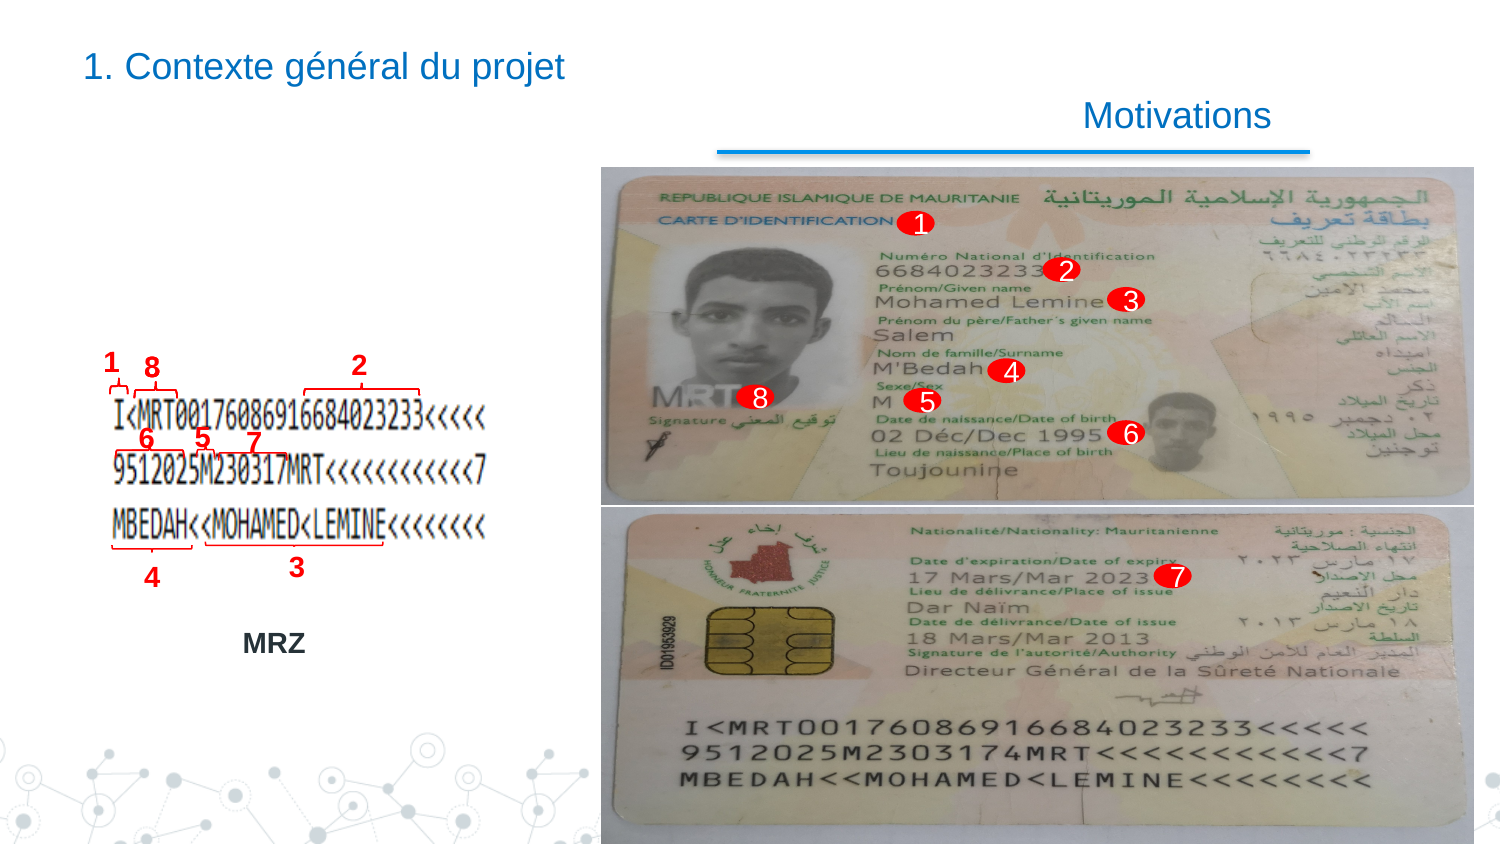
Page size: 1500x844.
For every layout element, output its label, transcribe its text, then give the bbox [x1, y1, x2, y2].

text_box 8 [131, 358, 161, 374]
text_box MRZ [218, 615, 336, 668]
text_box 2 [326, 342, 387, 385]
picture [0, 0, 1500, 844]
text_box [71, 196, 596, 794]
text_box 1 [101, 317, 114, 369]
title 1. Contexte général du projet Motivations [67, 36, 1310, 152]
text_box [109, 377, 128, 387]
